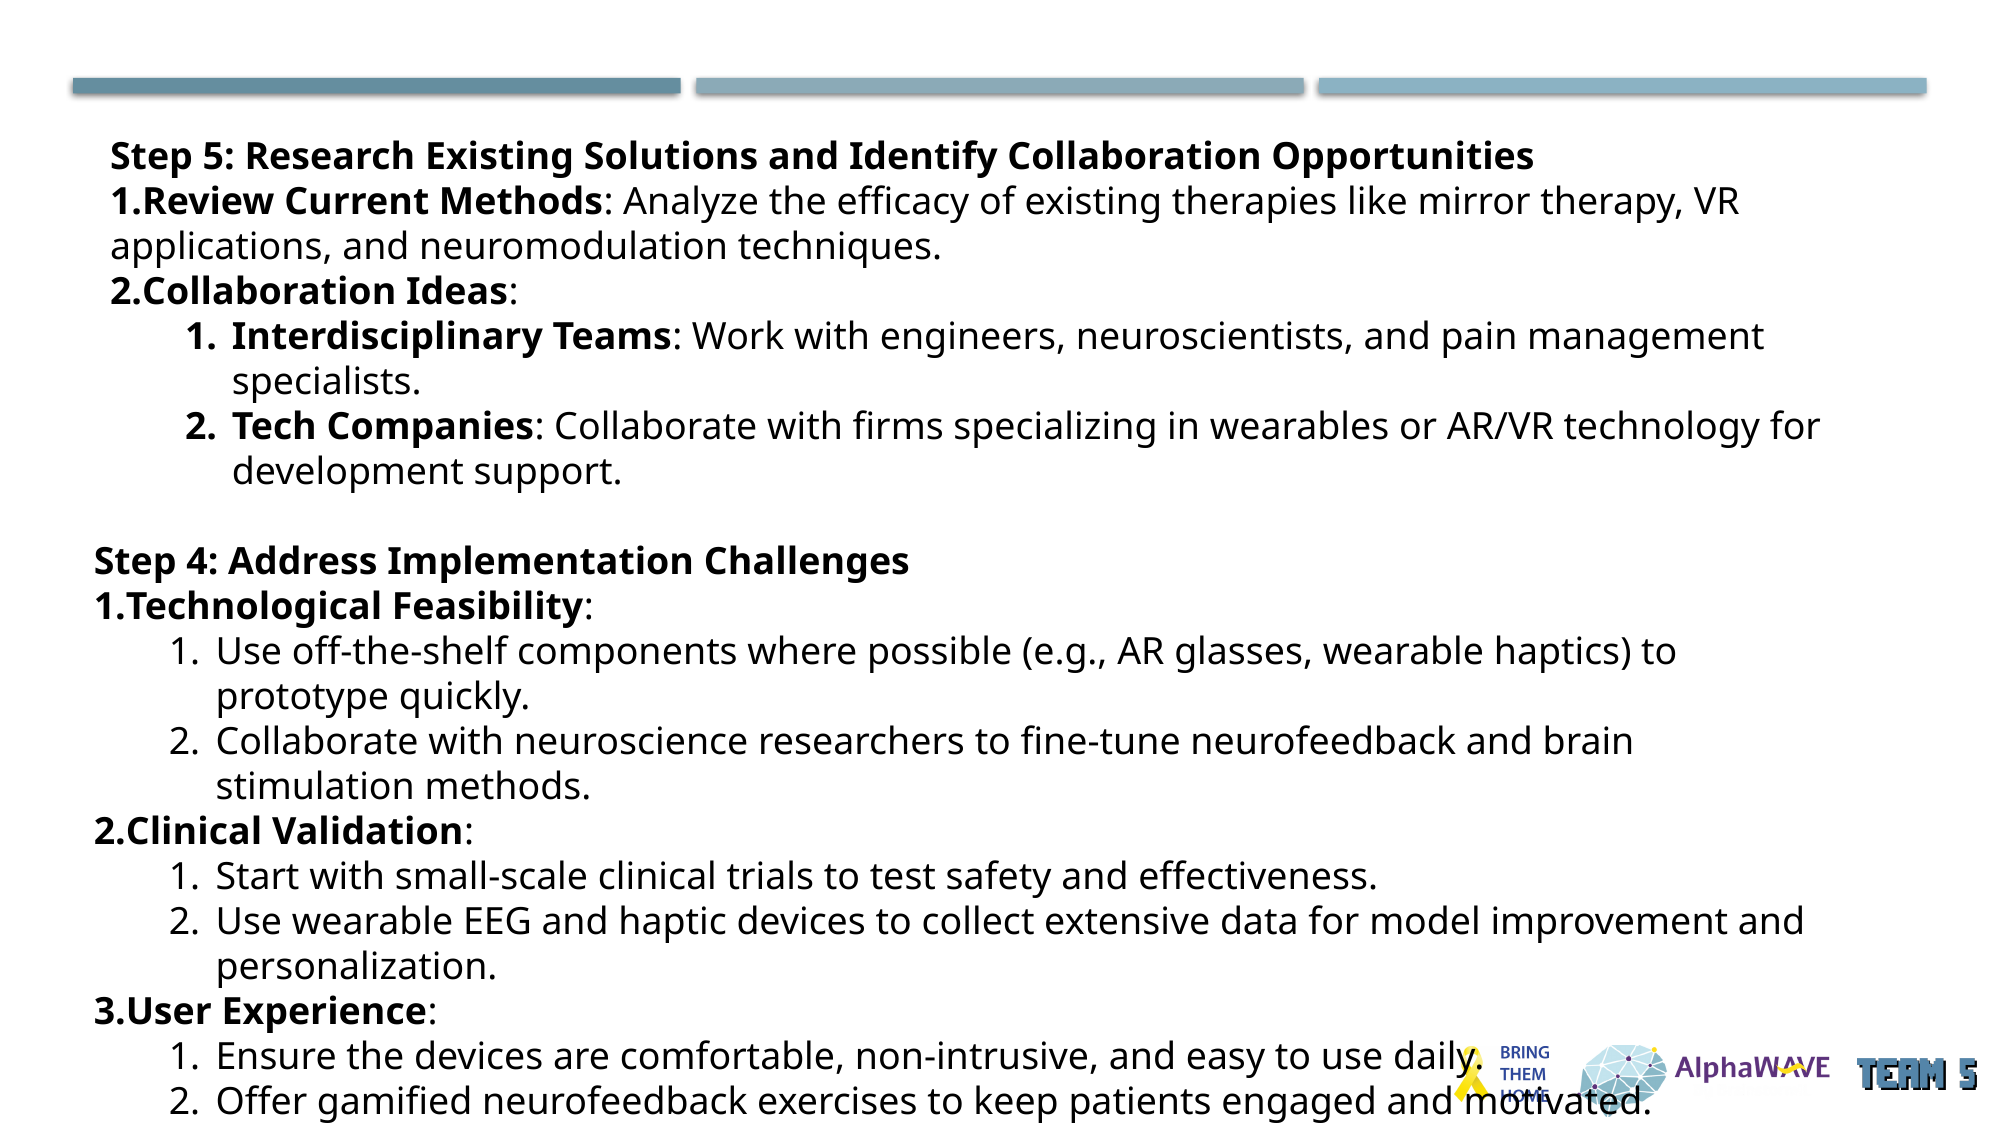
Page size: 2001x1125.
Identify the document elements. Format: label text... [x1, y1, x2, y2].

picture [1857, 1058, 1977, 1090]
text_box Step 5: Research Existing Solutions and Identify Collaboration Opportunities Review Current Methods: Analyze the efficacy of existing therapies like mirror therapy, VR applications, and neuromodulation techniques. Collaboration Ideas: Interdisciplinary Teams: Work with engineers, neuroscientists, and pain management specialists. Tech Companies: Collaborate with firms specializing in wearables or AR/VR technology for development support. [95, 124, 1926, 500]
text_box Step 4: Address Implementation Challenges Technological Feasibility: Use off-the-shelf components where possible (e.g., AR glasses, wearable haptics) to prototype quickly. Collaborate with neuroscience researchers to fine-tune neurofeedback and brain stimulation methods. Clinical Validation: Start with small-scale clinical trials to test safety and effectiveness. Use wearable EEG and haptic devices to collect extensive data for model improvement and personalization. User Experience: Ensure the devices are comfortable, non-intrusive, and easy to use daily. Offer gamified neurofeedback exercises to keep patients engaged and motivated. [78, 529, 1856, 1125]
